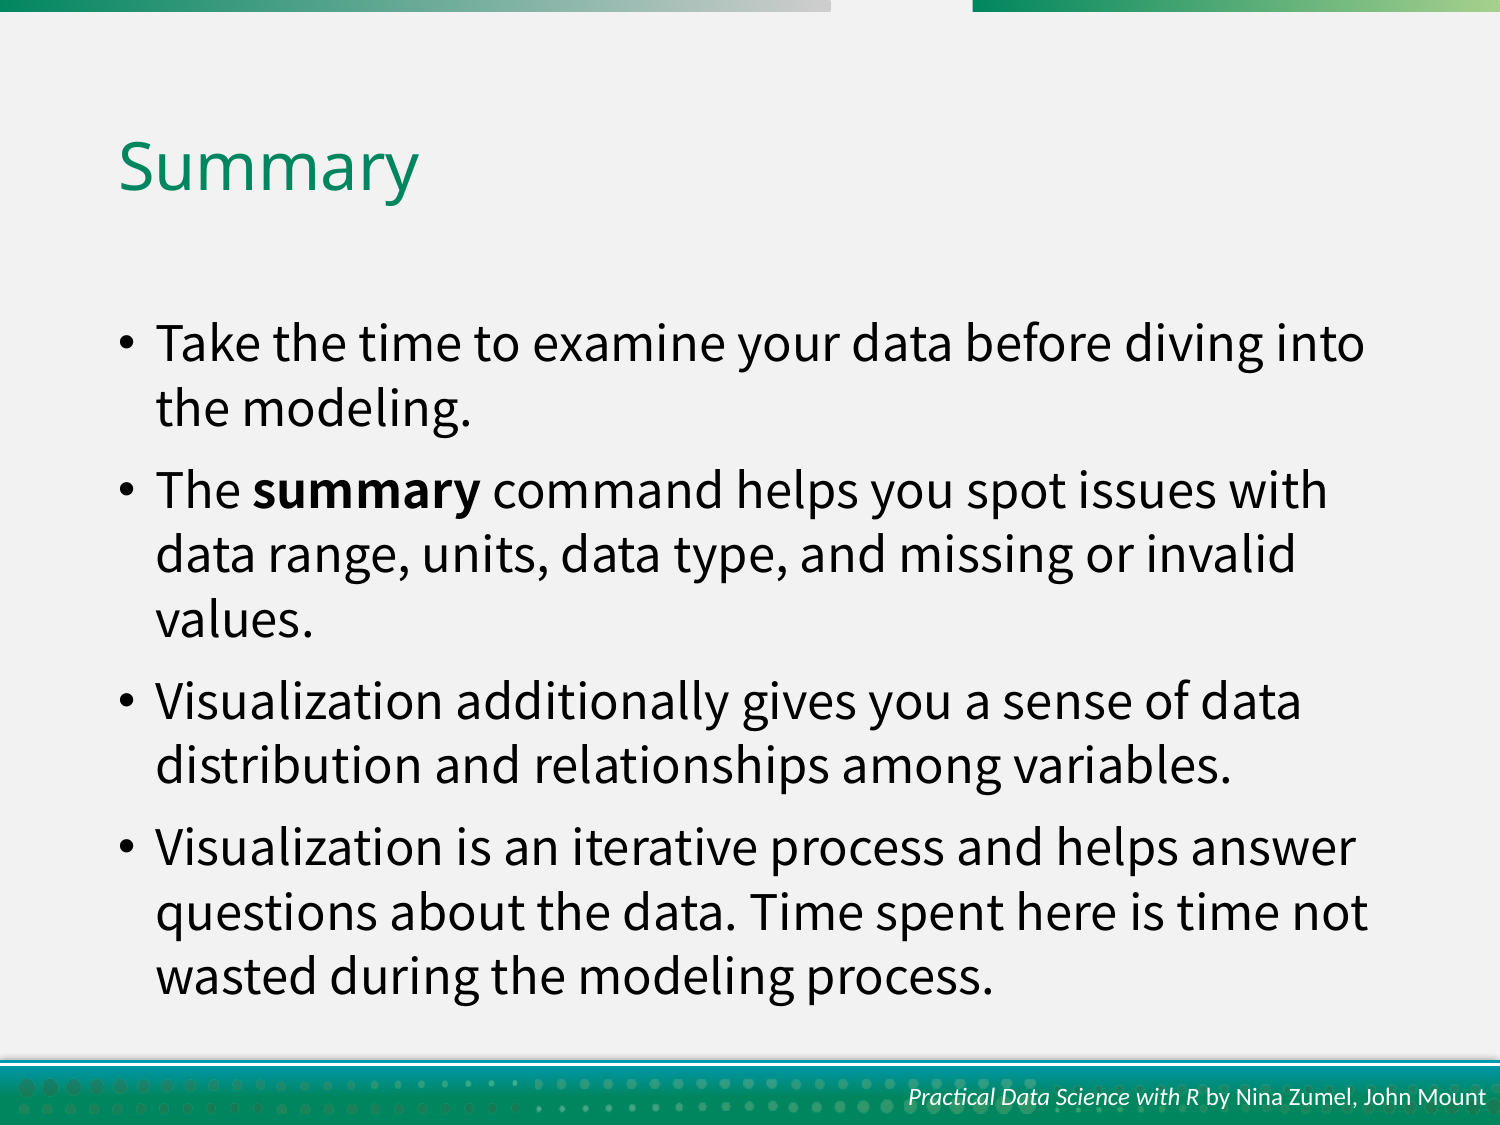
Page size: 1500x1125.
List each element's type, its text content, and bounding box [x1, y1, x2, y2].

text_box Practical Data Science with R by Nina Zumel, John Mount [893, 1072, 1500, 1118]
list Take the time to examine your data before diving into the modeling. The summary command helps you spot issues with data range, units, data type, and missing or invalid values. Visualization additionally gives you a sense of data distribution and relationships among variables. Visualization is an iterative process and helps answer questions about the data. Time spent here is time not wasted during the modeling process. [103, 299, 1397, 1014]
title Summary [103, 59, 1397, 278]
